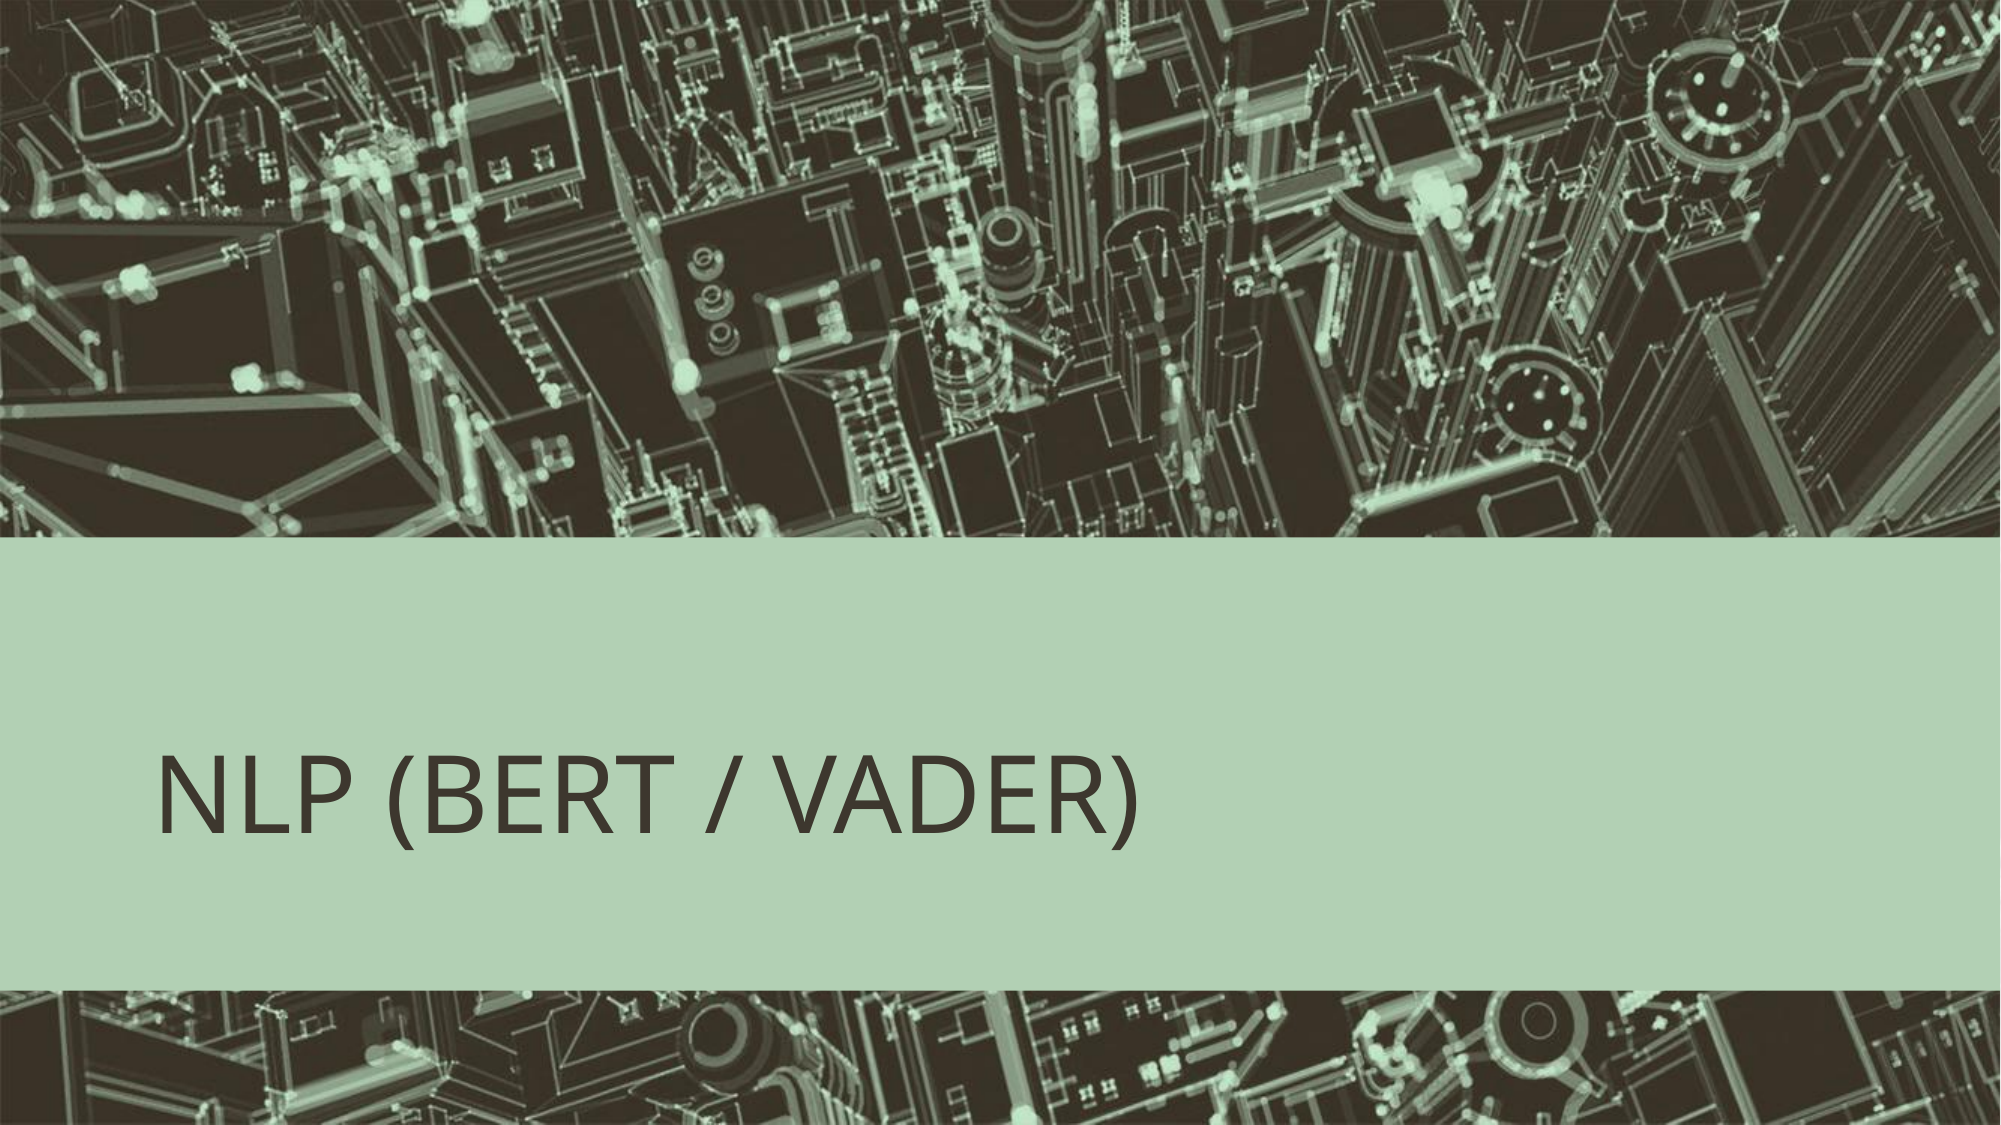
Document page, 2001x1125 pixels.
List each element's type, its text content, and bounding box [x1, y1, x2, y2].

picture [0, 0, 2001, 1125]
title NLP (BERT / VADER) [138, 562, 1713, 865]
